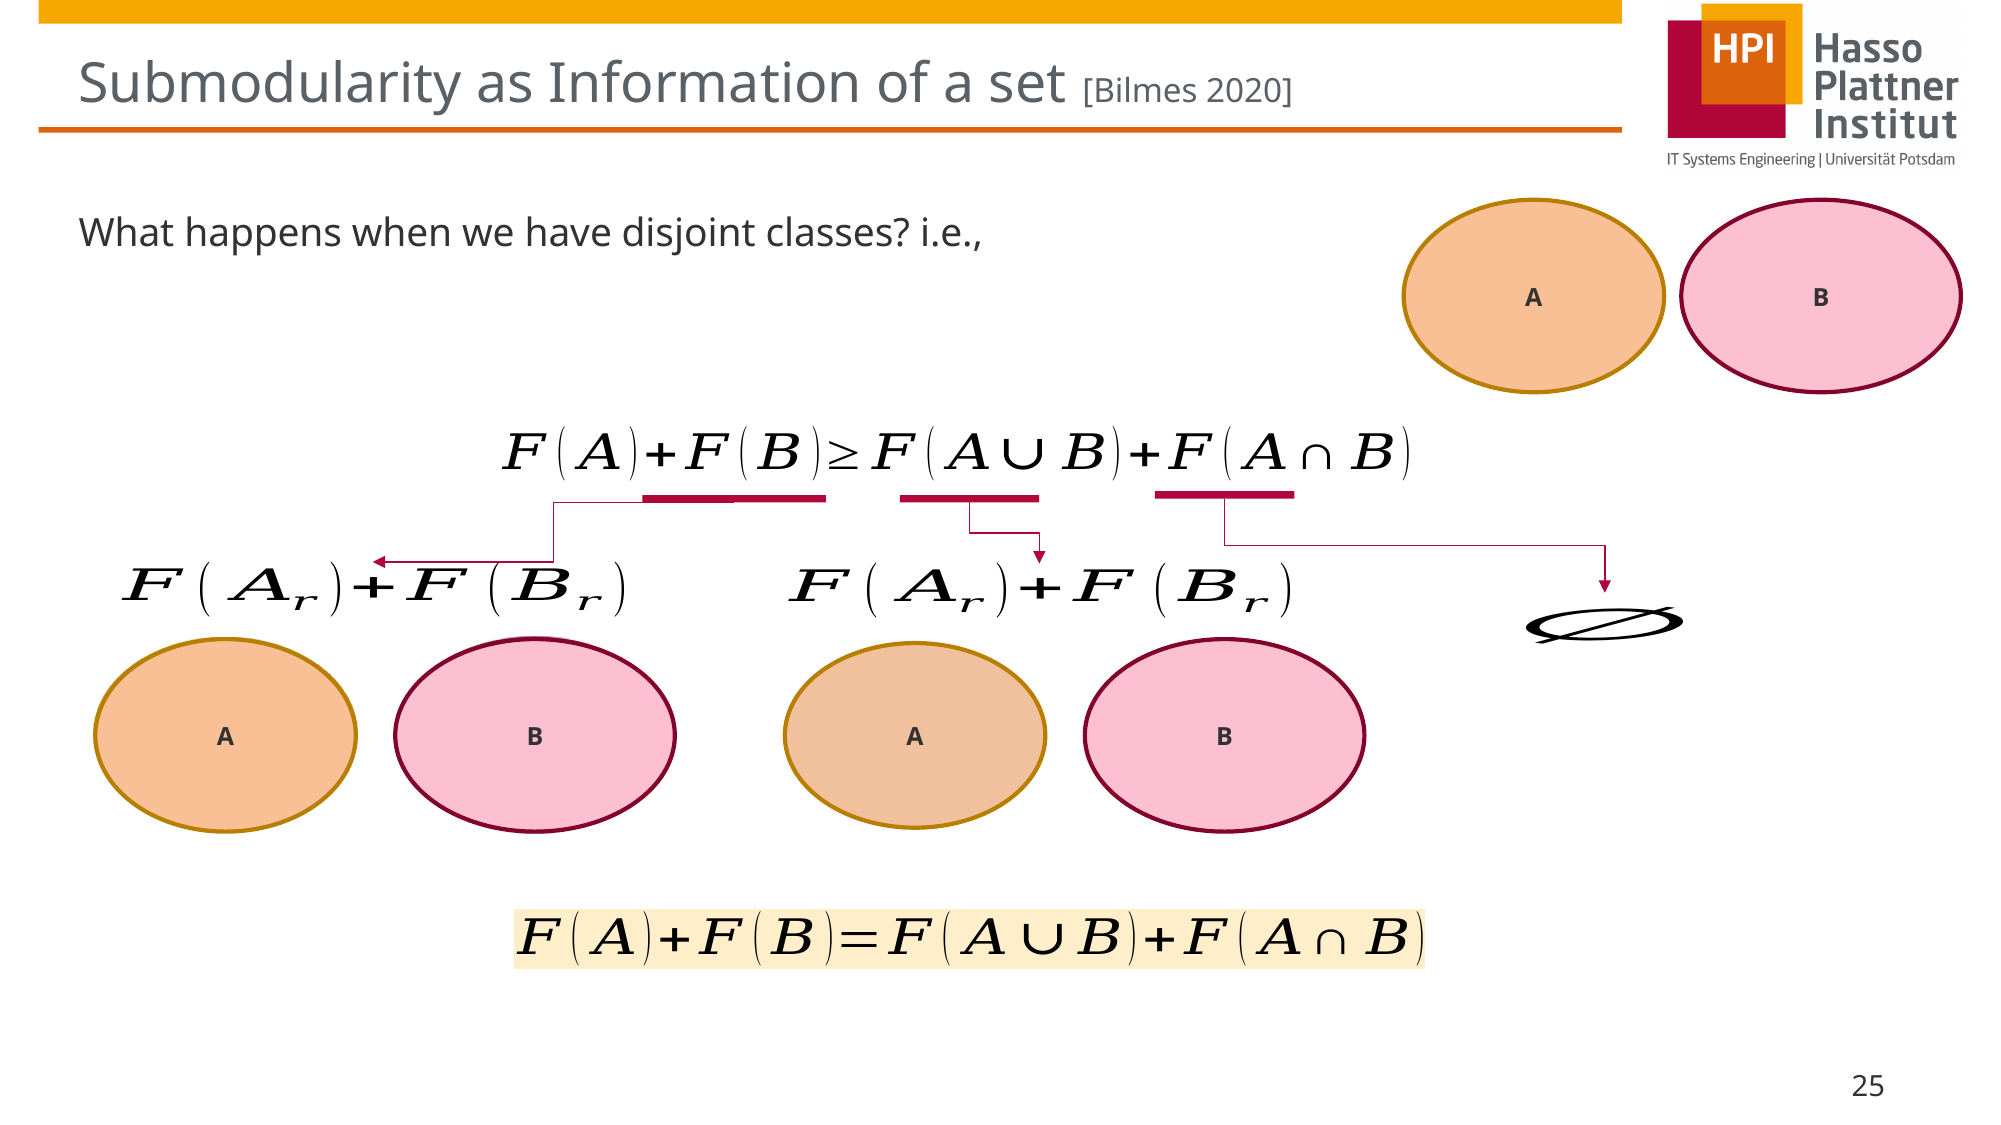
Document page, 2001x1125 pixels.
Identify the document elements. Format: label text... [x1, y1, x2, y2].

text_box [899, 494, 1040, 564]
picture [85, 620, 366, 840]
picture [386, 627, 681, 843]
slide_number 25 [1834, 1064, 1961, 1107]
text_box B [1679, 197, 1963, 395]
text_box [372, 494, 827, 563]
text_box A [782, 640, 1048, 830]
text_box A [1401, 197, 1667, 395]
text_box B [1082, 636, 1367, 834]
title Submodularity as Information of a set [Bilmes 2020] [78, 23, 1583, 115]
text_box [1154, 490, 1606, 593]
picture [1664, 0, 1965, 170]
